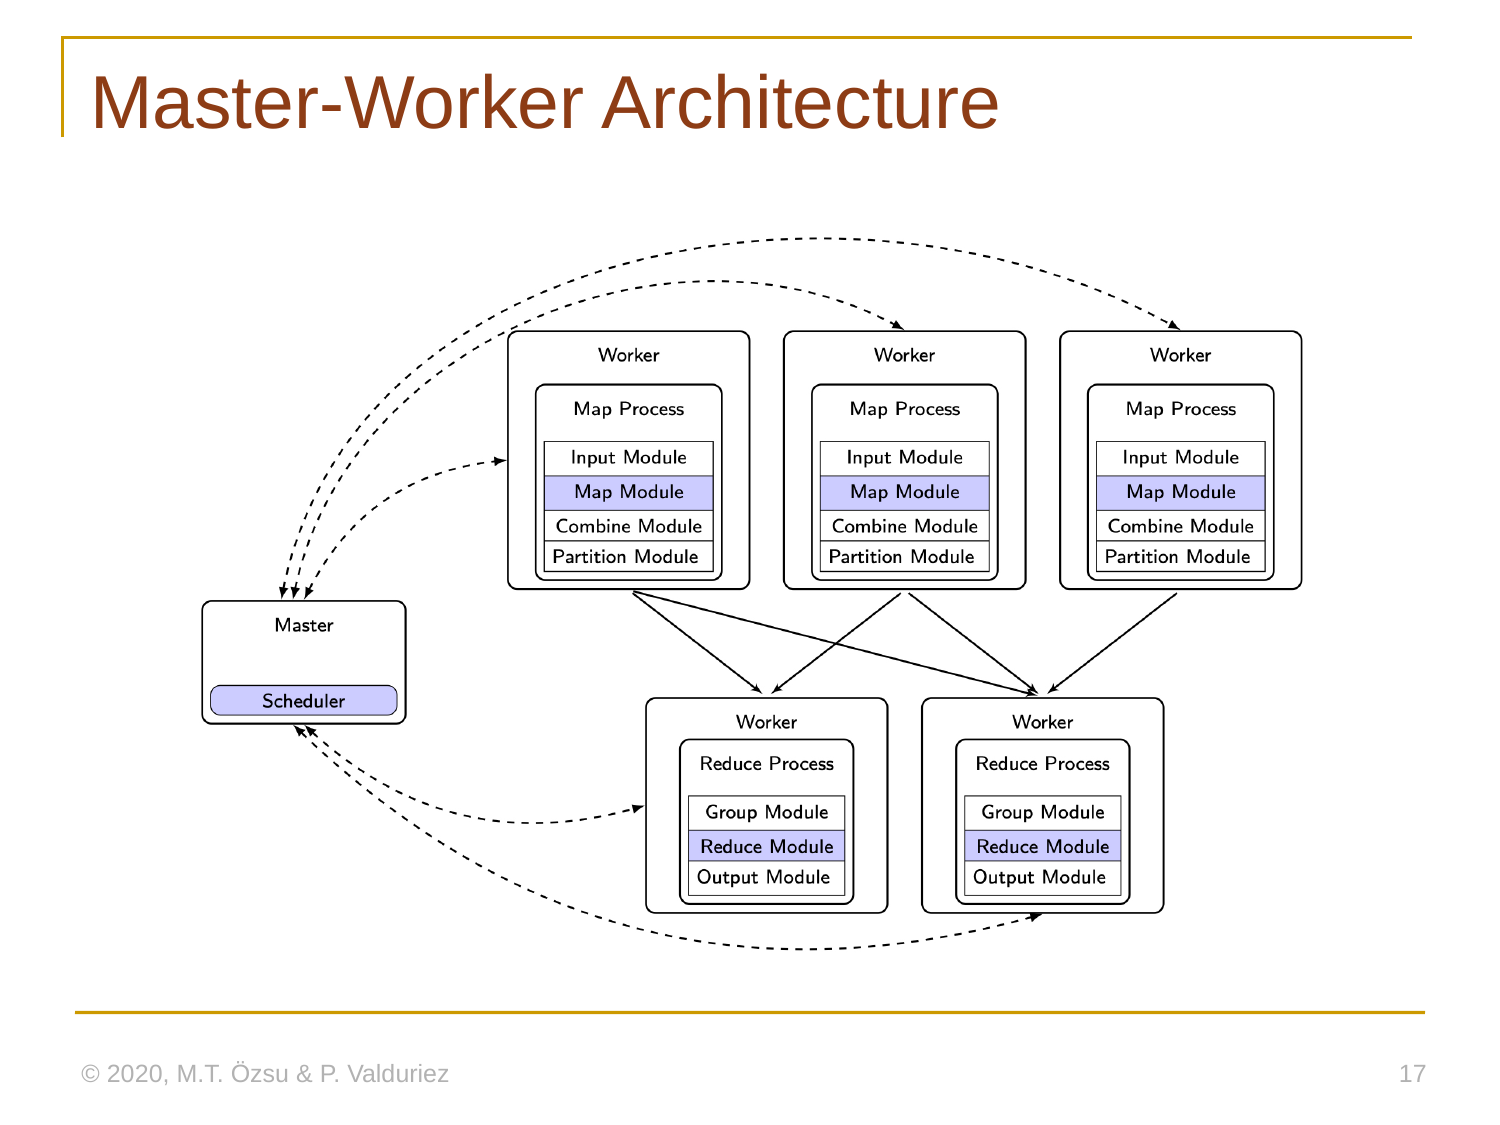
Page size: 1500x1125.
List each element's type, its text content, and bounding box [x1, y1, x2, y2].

slide_number 17 [1104, 1042, 1442, 1103]
title Master-Worker Architecture [74, 45, 1426, 233]
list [194, 139, 1318, 1005]
footer © 2020, M.T. Özsu & P. Valduriez [66, 1042, 573, 1103]
